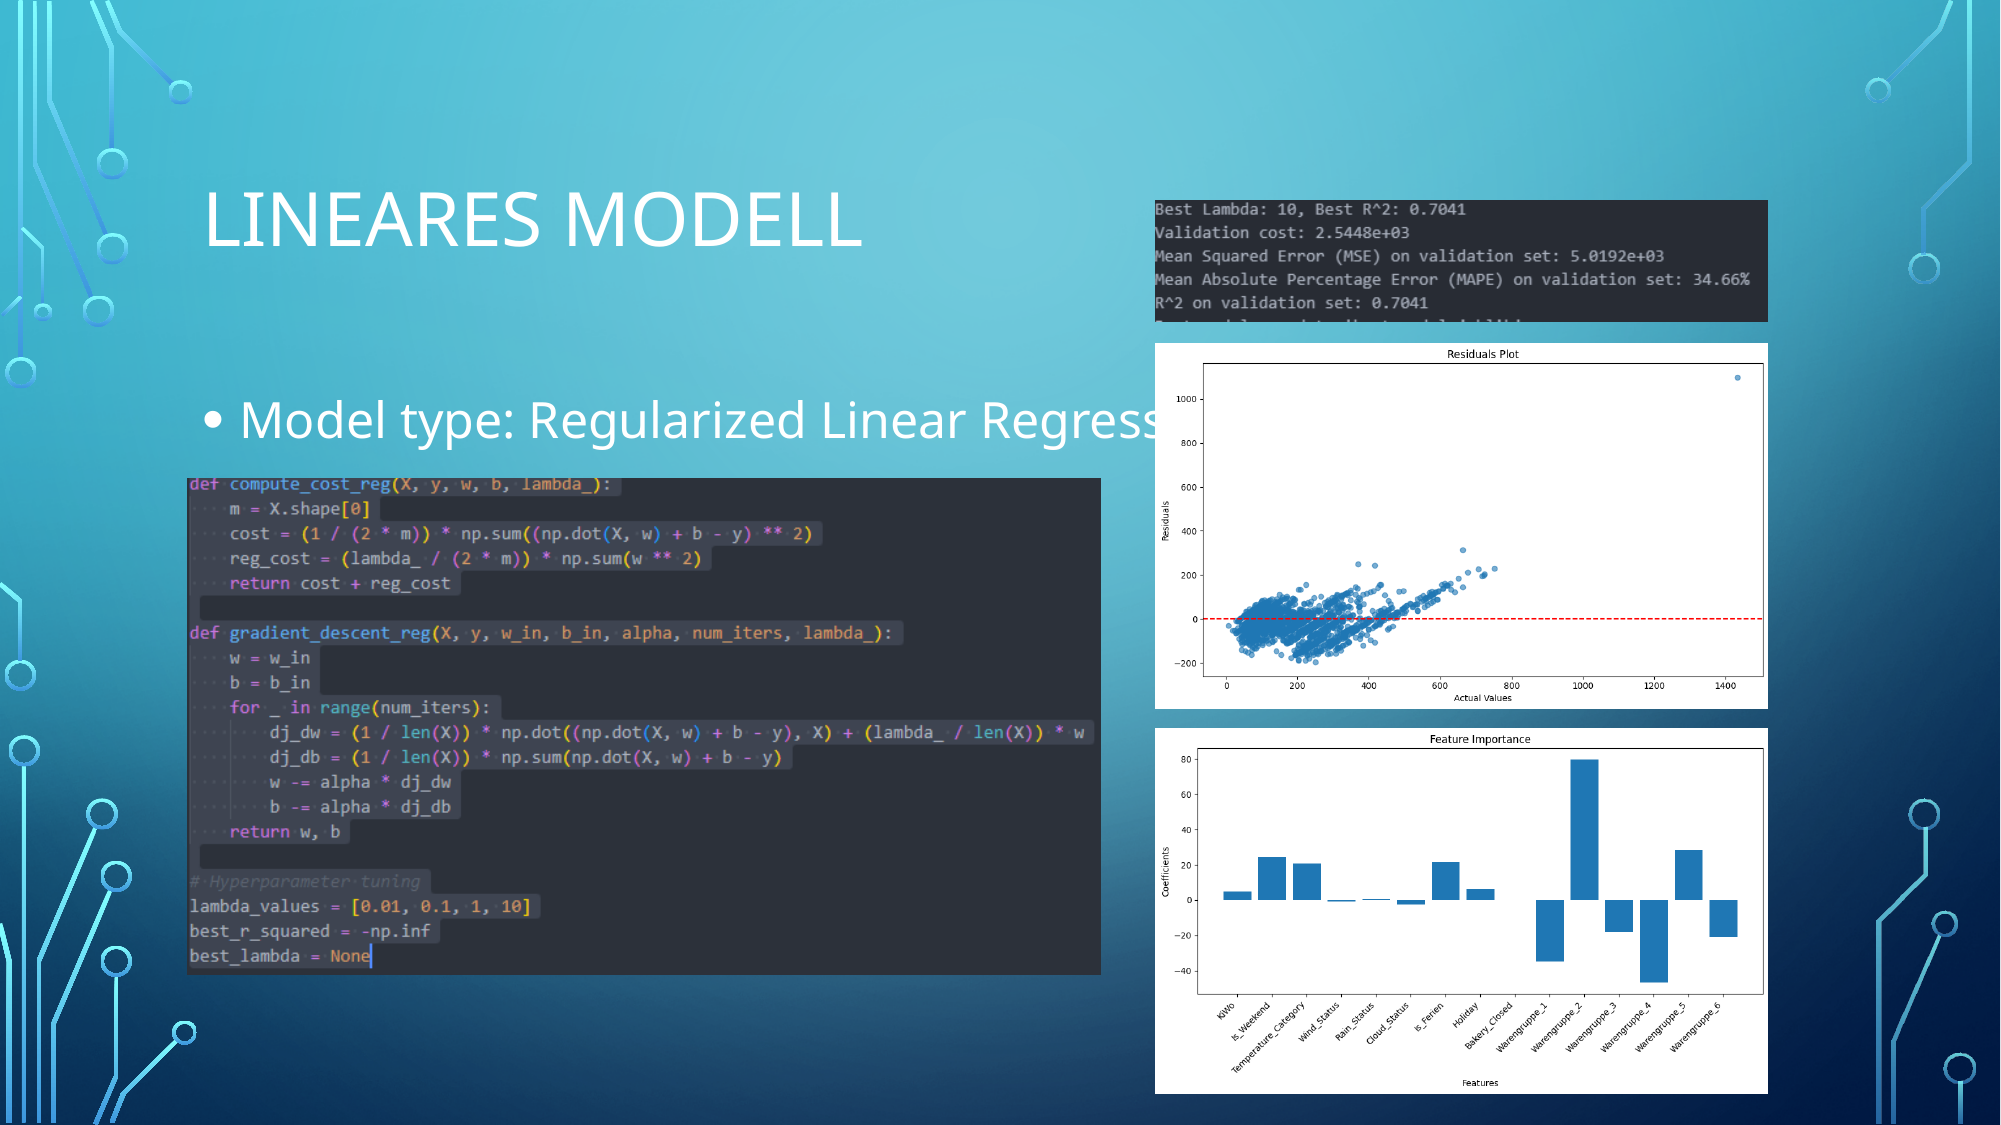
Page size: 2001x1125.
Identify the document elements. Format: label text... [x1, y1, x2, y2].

title Lineares Modell [187, 101, 1813, 344]
picture [1155, 728, 1768, 1094]
picture [186, 478, 1102, 976]
list Model type: Regularized Linear Regression [187, 369, 1813, 950]
picture [1155, 343, 1768, 709]
picture [1155, 200, 1768, 322]
